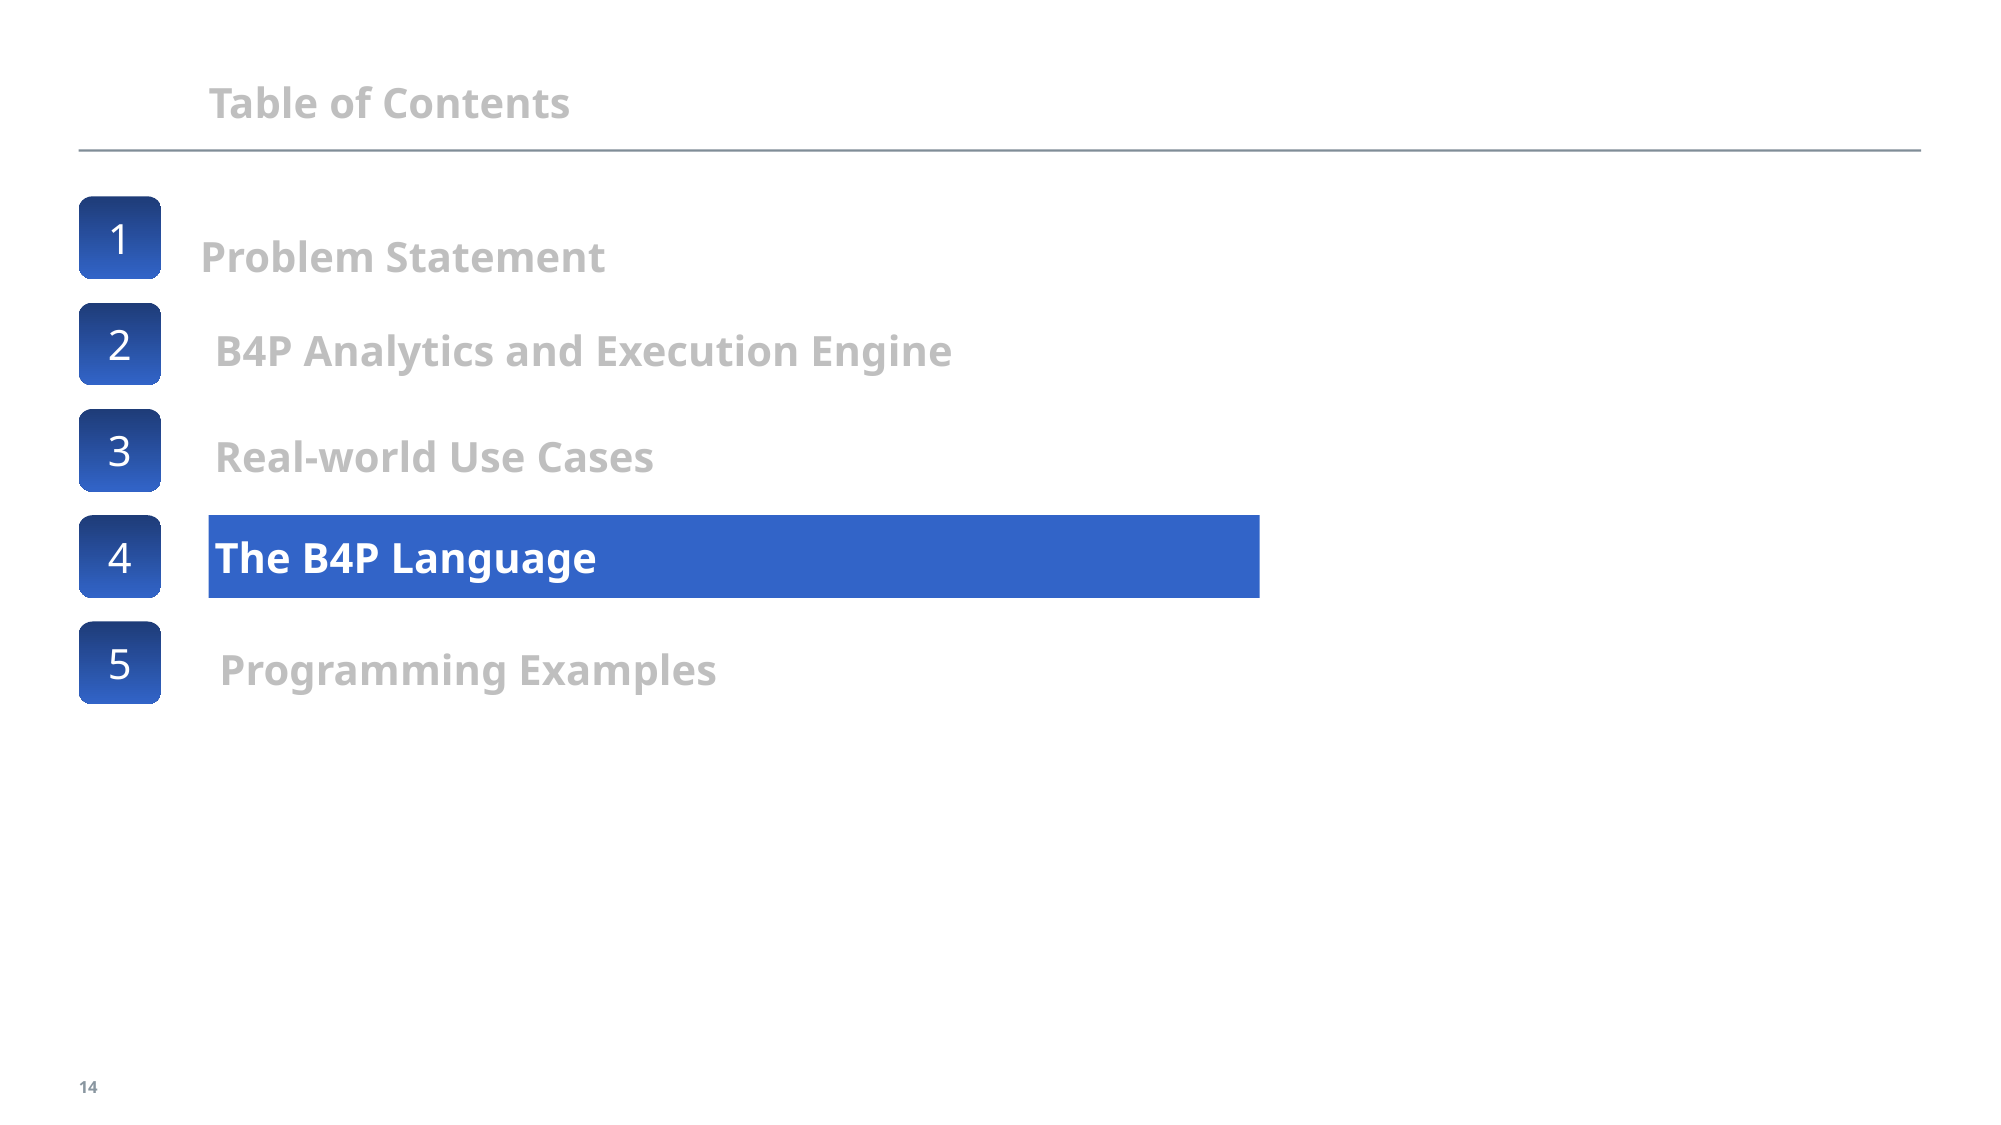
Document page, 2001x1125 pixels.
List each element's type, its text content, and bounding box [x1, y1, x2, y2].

text_box Problem Statement [192, 213, 1247, 299]
text_box 3 [78, 408, 162, 492]
text_box The B4P Language [206, 513, 1262, 600]
text_box 2 [78, 302, 162, 386]
text_box Real-world Use Cases [206, 413, 1250, 500]
text_box 1 [78, 196, 162, 279]
text_box Programming Examples [211, 625, 1267, 712]
text_box 5 [78, 621, 162, 705]
text_box B4P Analytics and Execution Engine [206, 306, 1262, 393]
text_box 4 [78, 515, 162, 598]
text_box Table of Contents [201, 58, 1256, 145]
